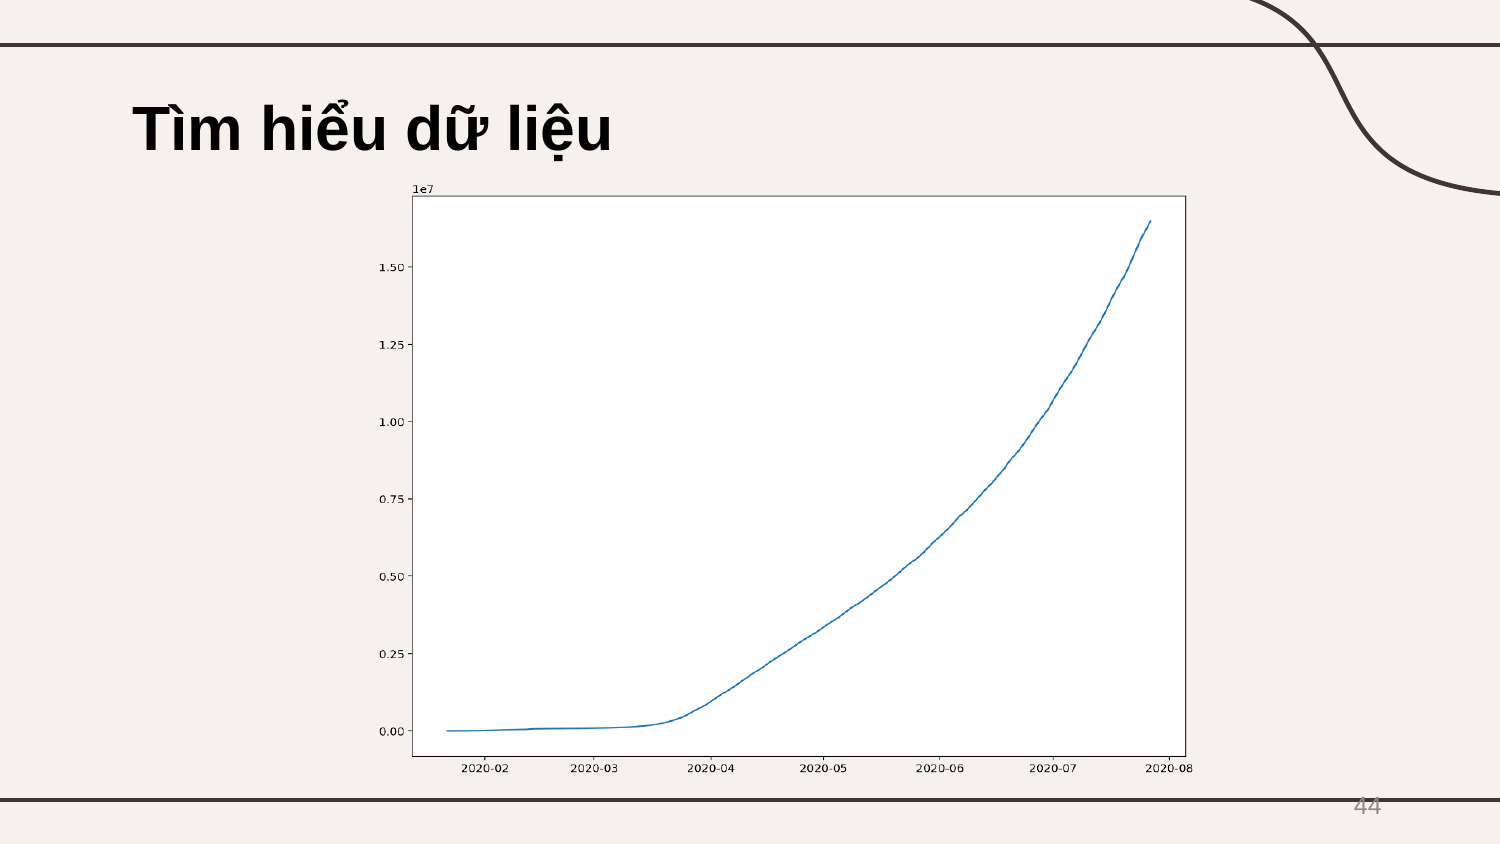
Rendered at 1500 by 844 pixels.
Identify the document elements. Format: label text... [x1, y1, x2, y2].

picture [369, 176, 1201, 782]
title Tìm hiểu dữ liệu [116, 72, 890, 167]
slide_number 44 [1059, 782, 1397, 828]
